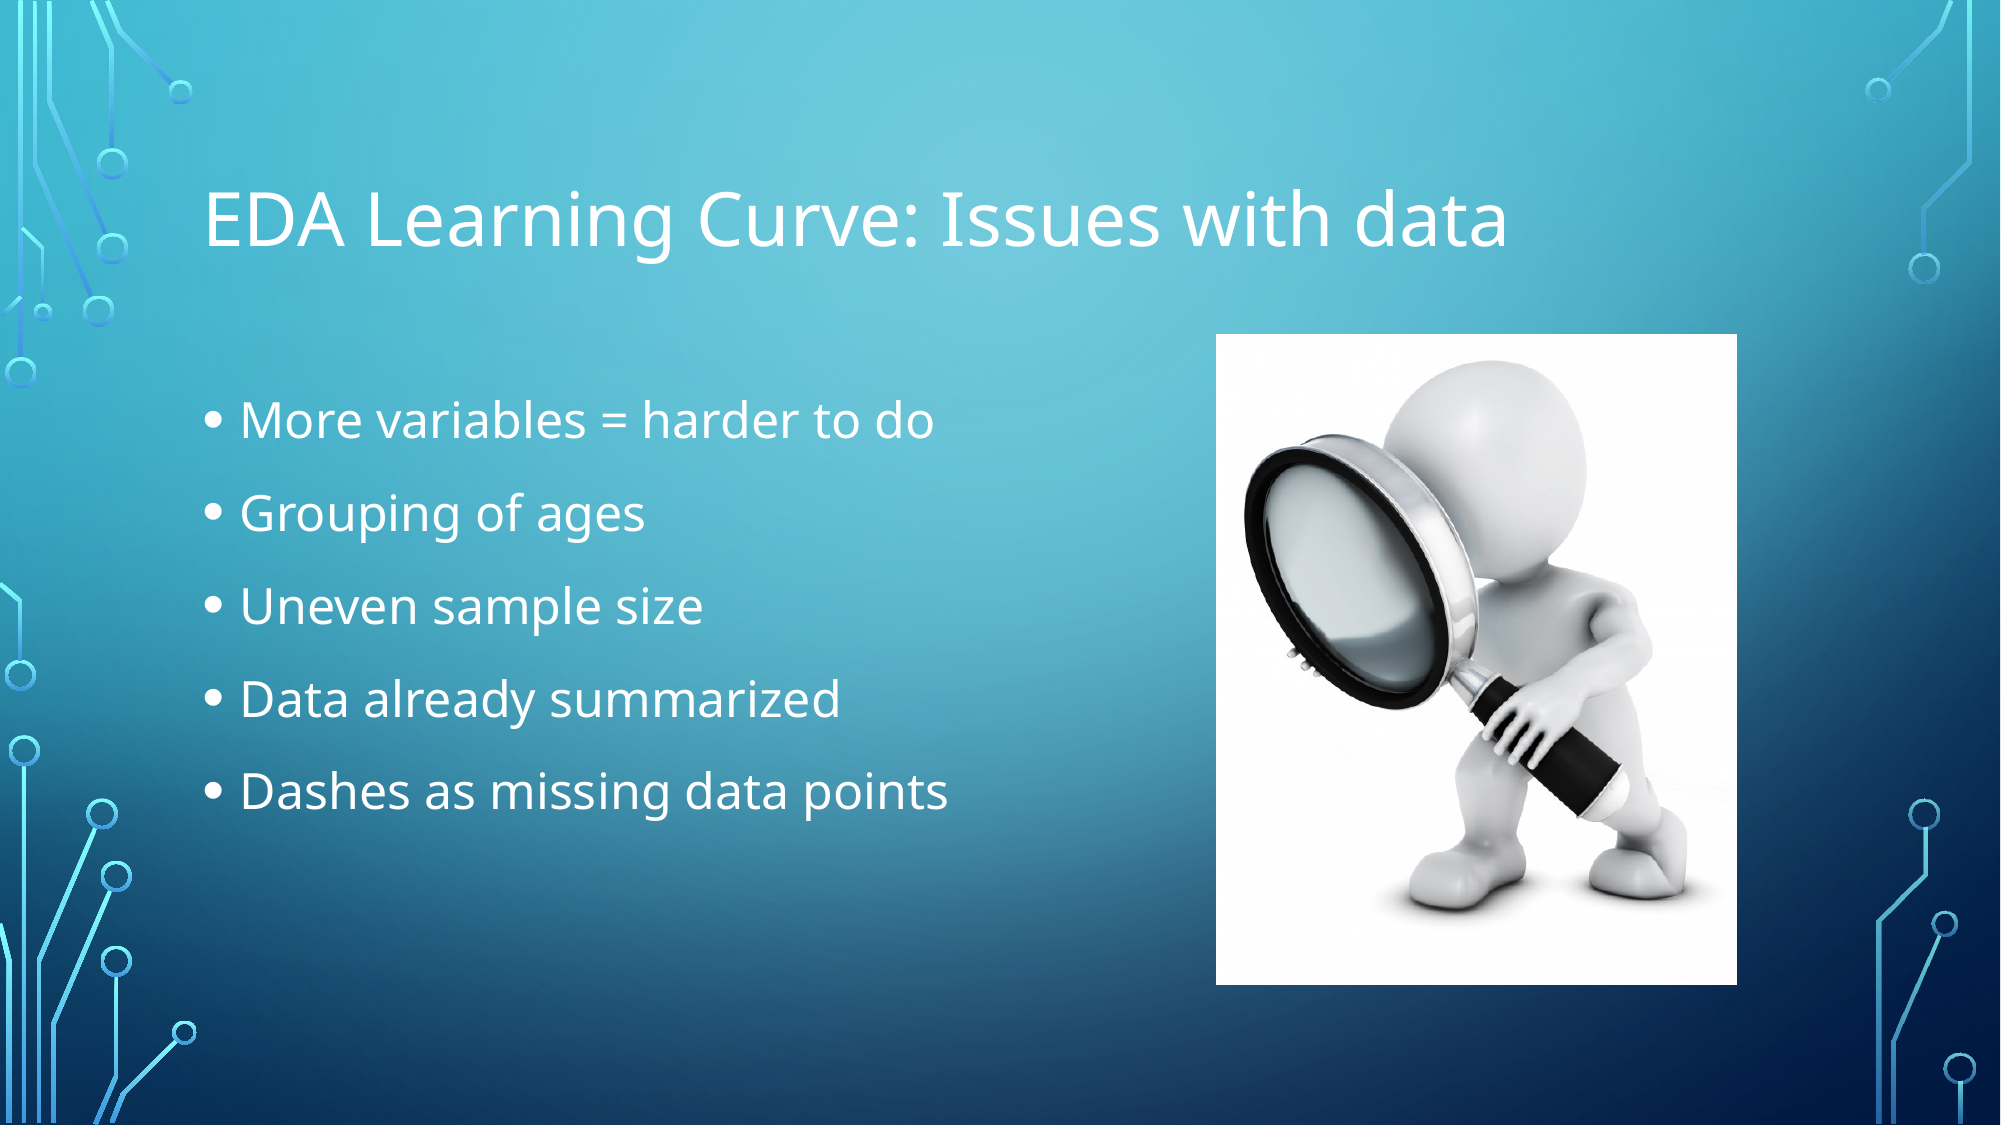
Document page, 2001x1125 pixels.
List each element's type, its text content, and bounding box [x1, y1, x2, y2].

picture [1216, 334, 1737, 985]
list More variables = harder to do Grouping of ages Uneven sample size Data already summarized Dashes as missing data points [187, 369, 988, 950]
title EDA Learning Curve: Issues with data [187, 101, 1813, 344]
